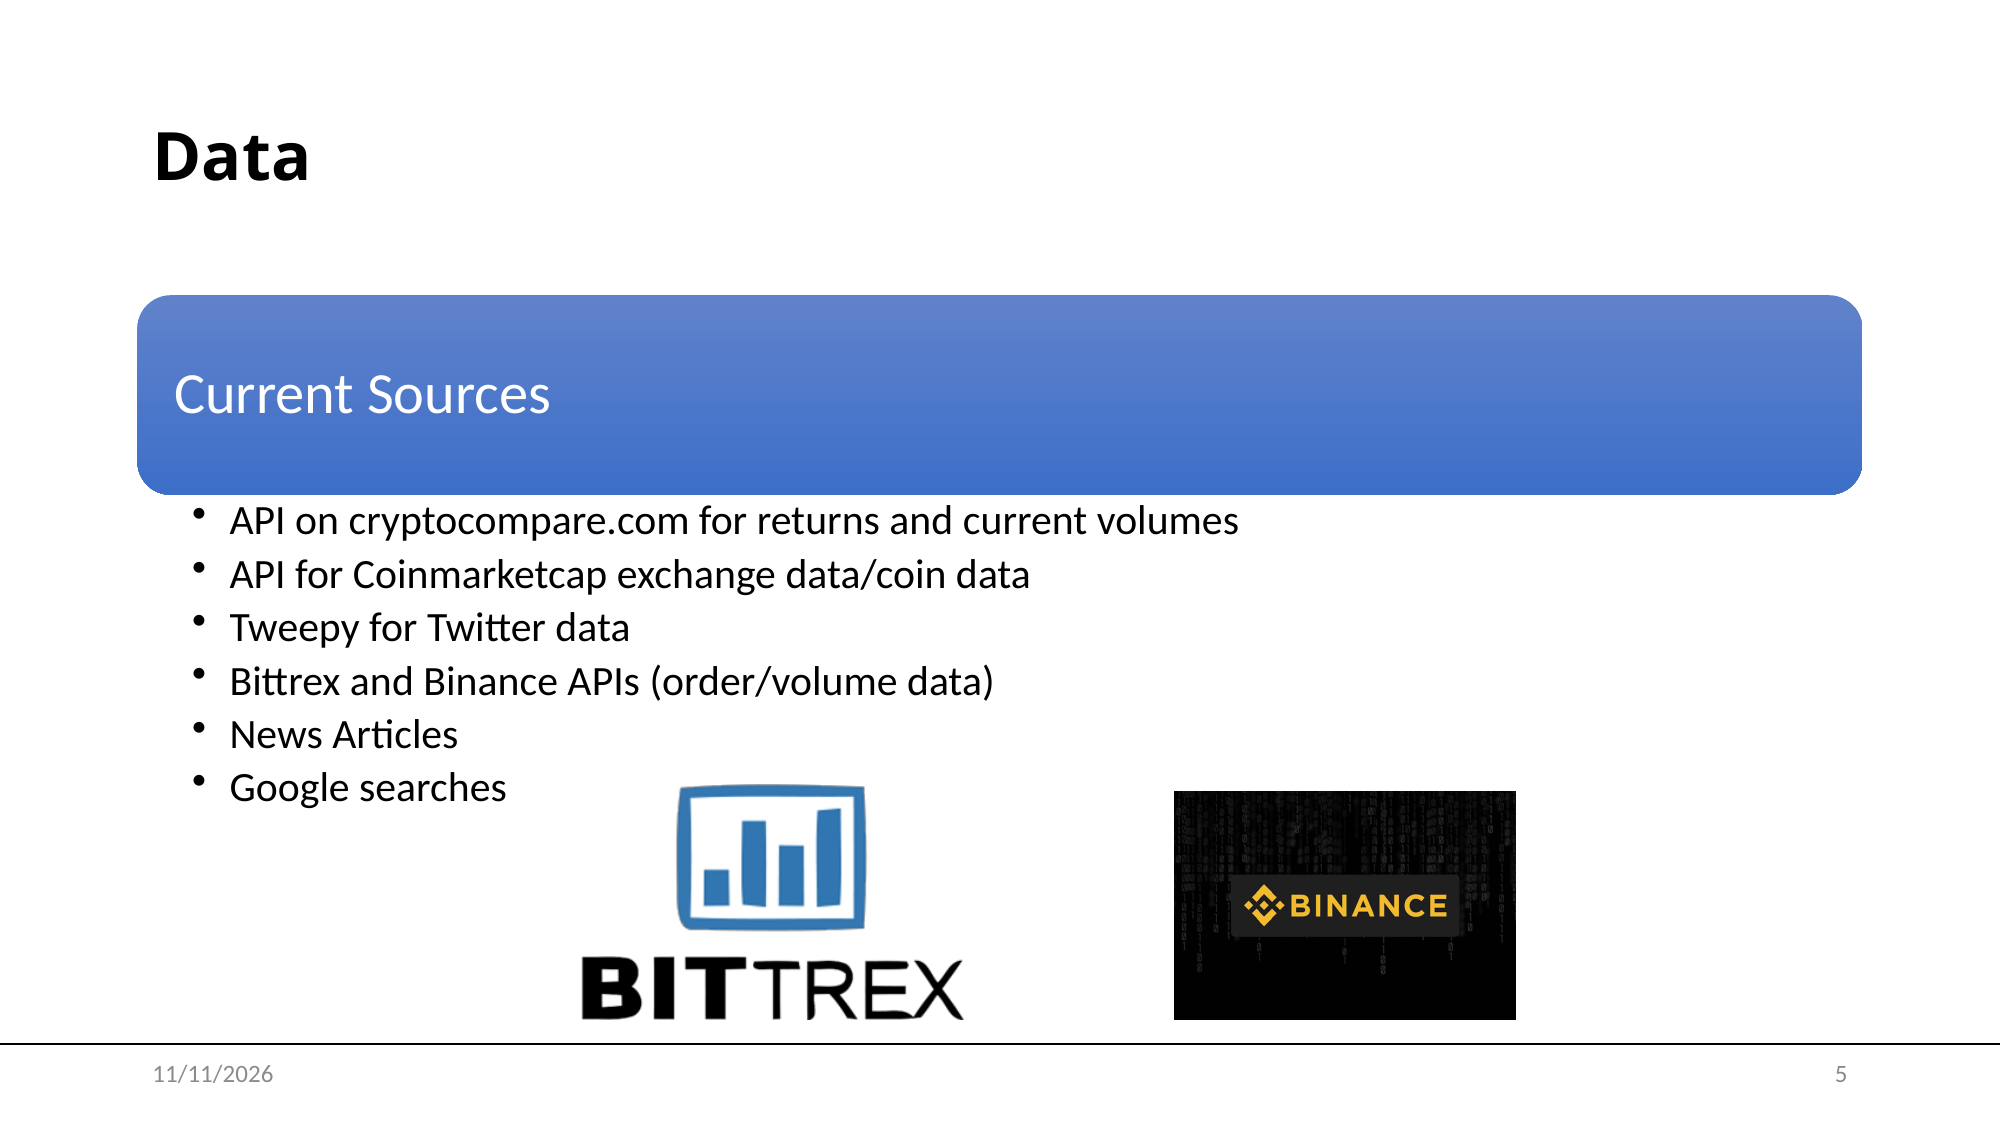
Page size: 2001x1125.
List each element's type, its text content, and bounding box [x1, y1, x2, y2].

slide_number 5 [1412, 1042, 1863, 1103]
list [137, 206, 1863, 921]
picture [1174, 791, 1516, 1020]
picture [566, 784, 978, 1020]
title Data [137, 50, 1863, 206]
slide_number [137, 1042, 588, 1103]
